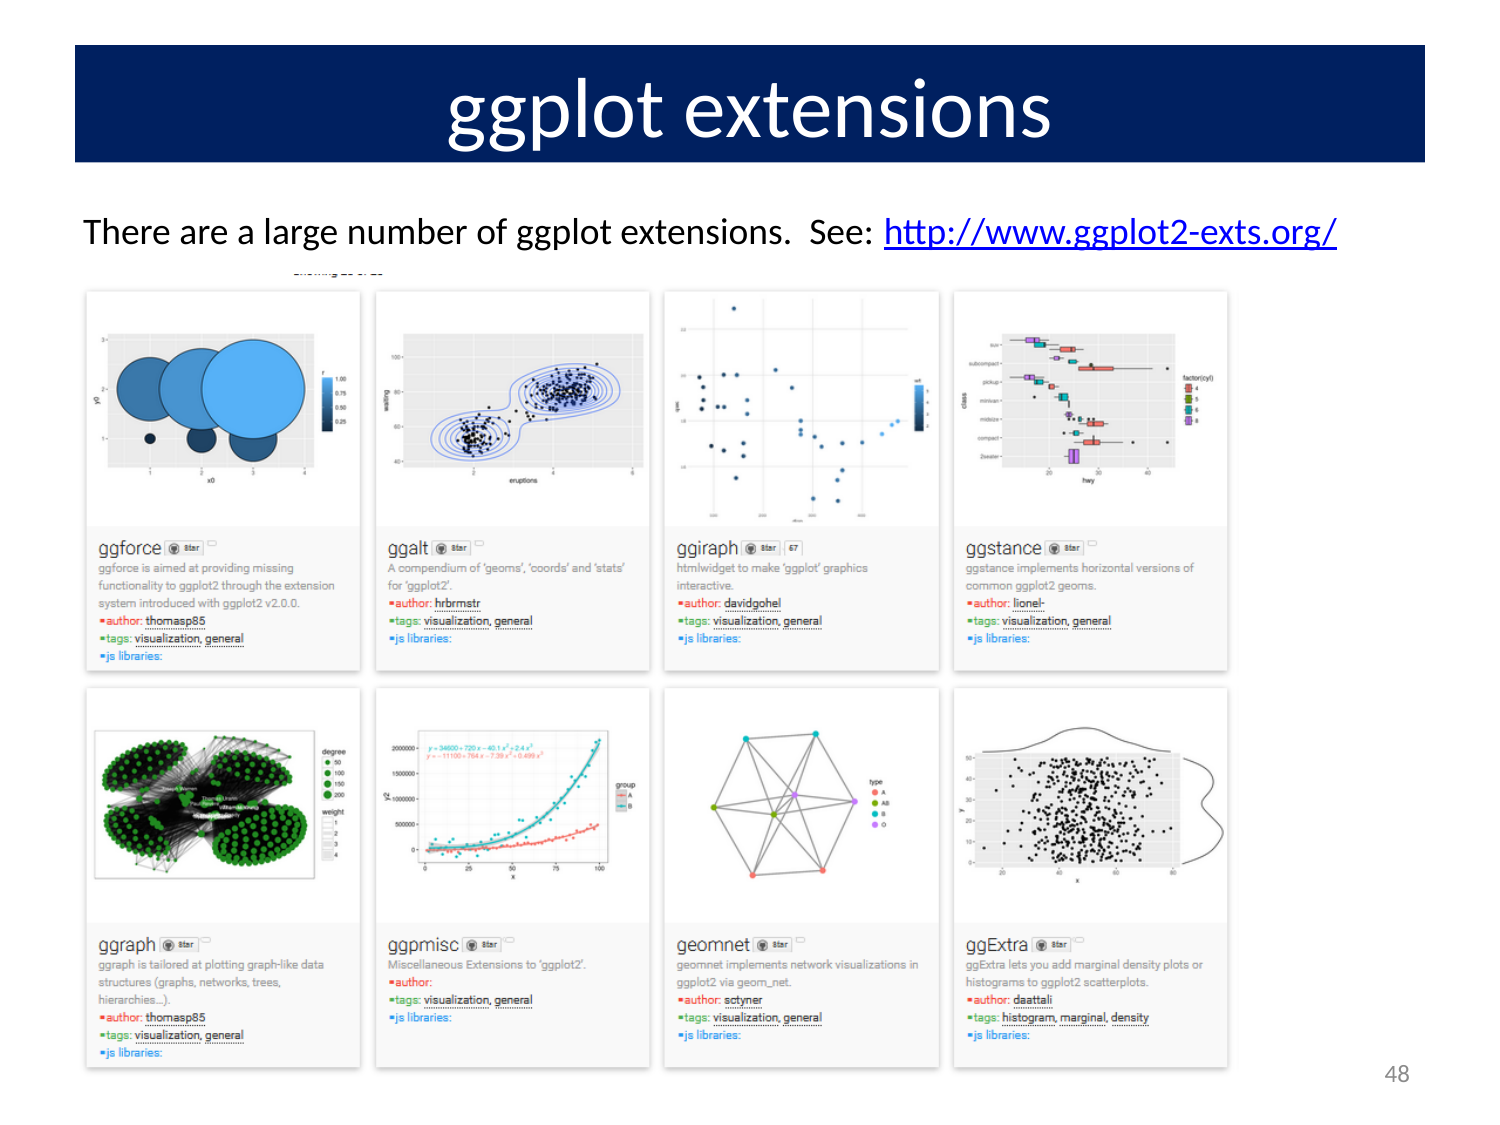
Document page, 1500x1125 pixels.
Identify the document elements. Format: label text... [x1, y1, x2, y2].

text_box There are a large number of ggplot extensions. See: http://www.ggplot2-exts.org/ [68, 199, 1425, 260]
title ggplot extensions [75, 45, 1425, 163]
slide_number 48 [1074, 1042, 1425, 1103]
picture [68, 274, 1240, 1080]
